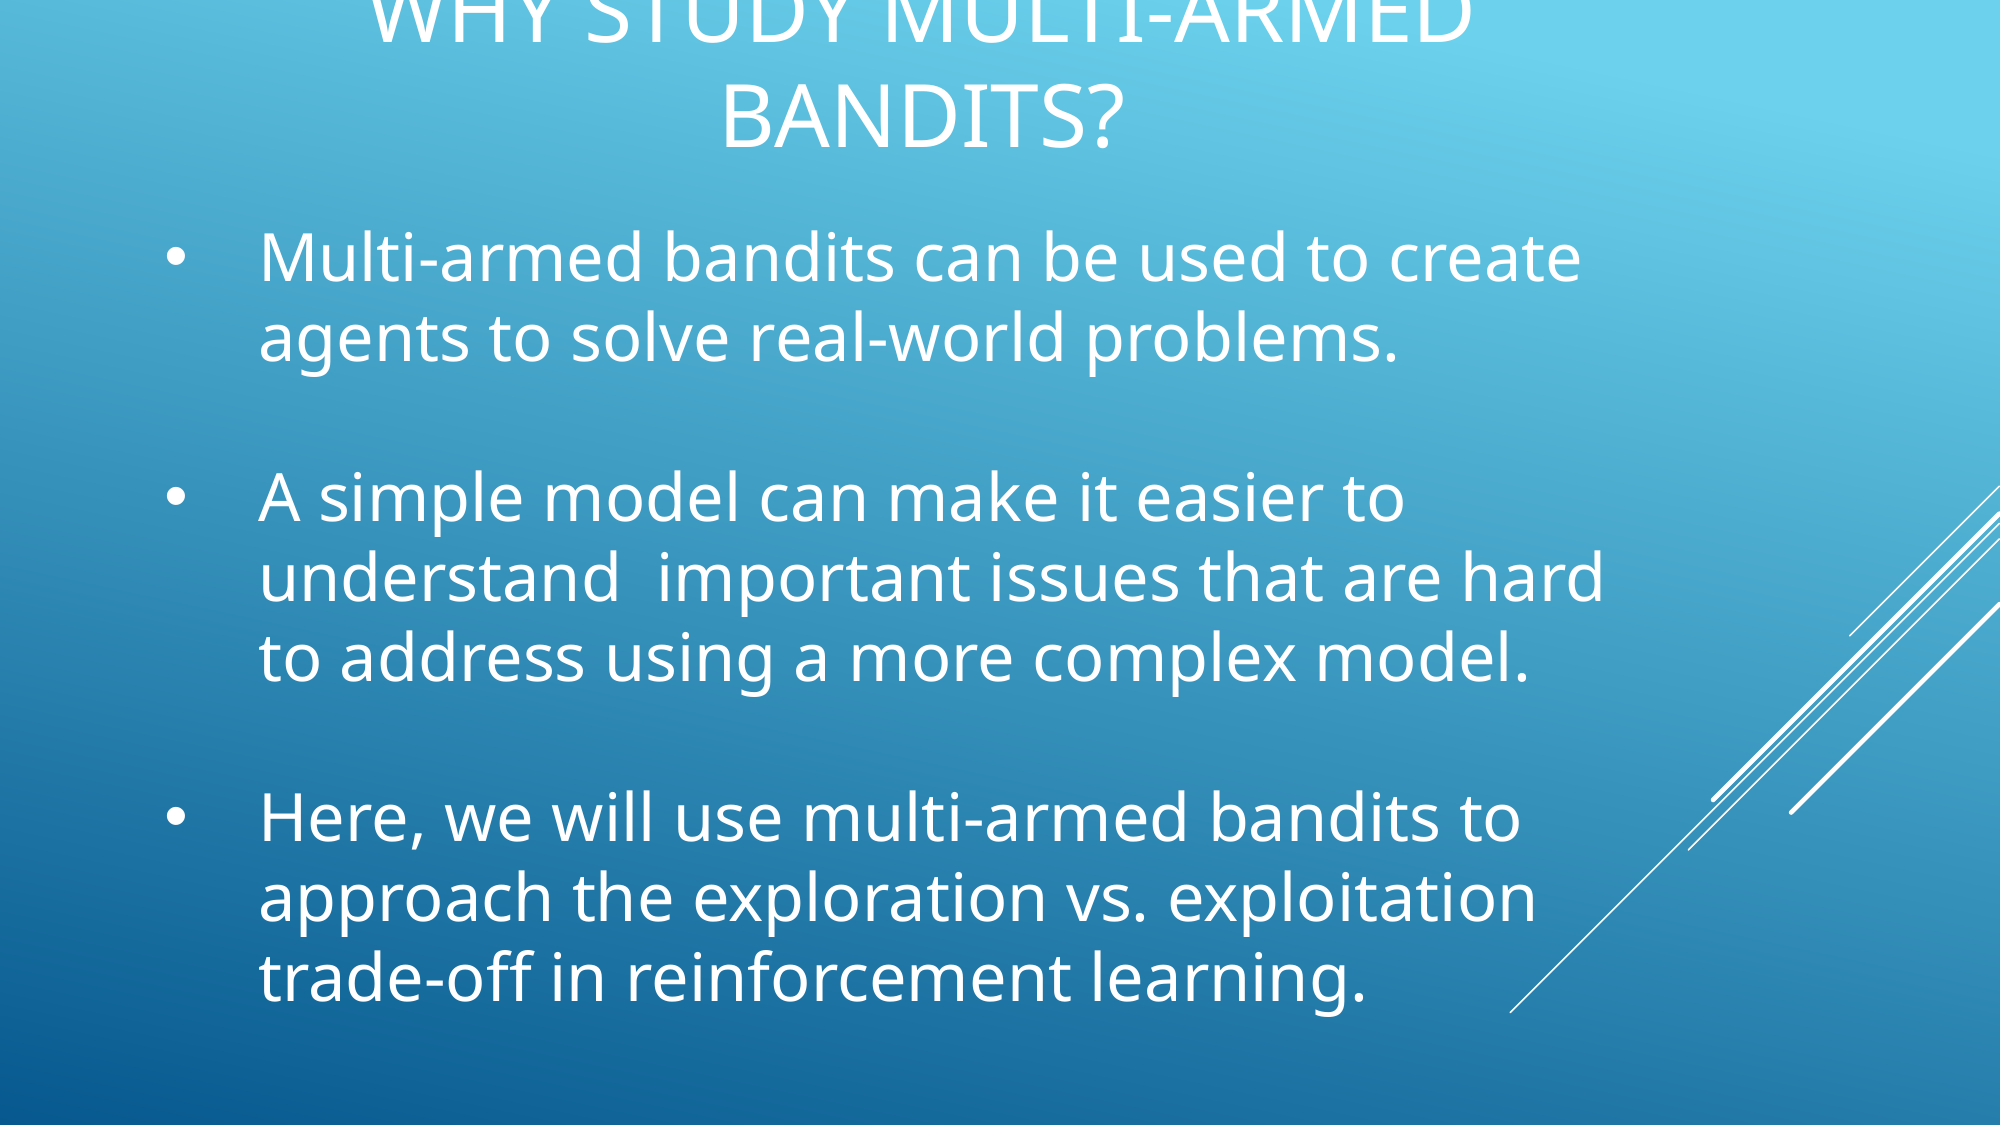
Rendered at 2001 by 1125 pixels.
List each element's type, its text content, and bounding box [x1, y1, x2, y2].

text_box Multi-armed bandits can be used to create agents to solve real-world problems. A simple model can make it easier to understand important issues that are hard to address using a more complex model. Here, we will use multi-armed bandits to approach the exploration vs. exploitation trade-off in reinforcement learning. [149, 207, 1695, 1023]
title Why Study Multi-armed Bandits? [138, 33, 1706, 173]
